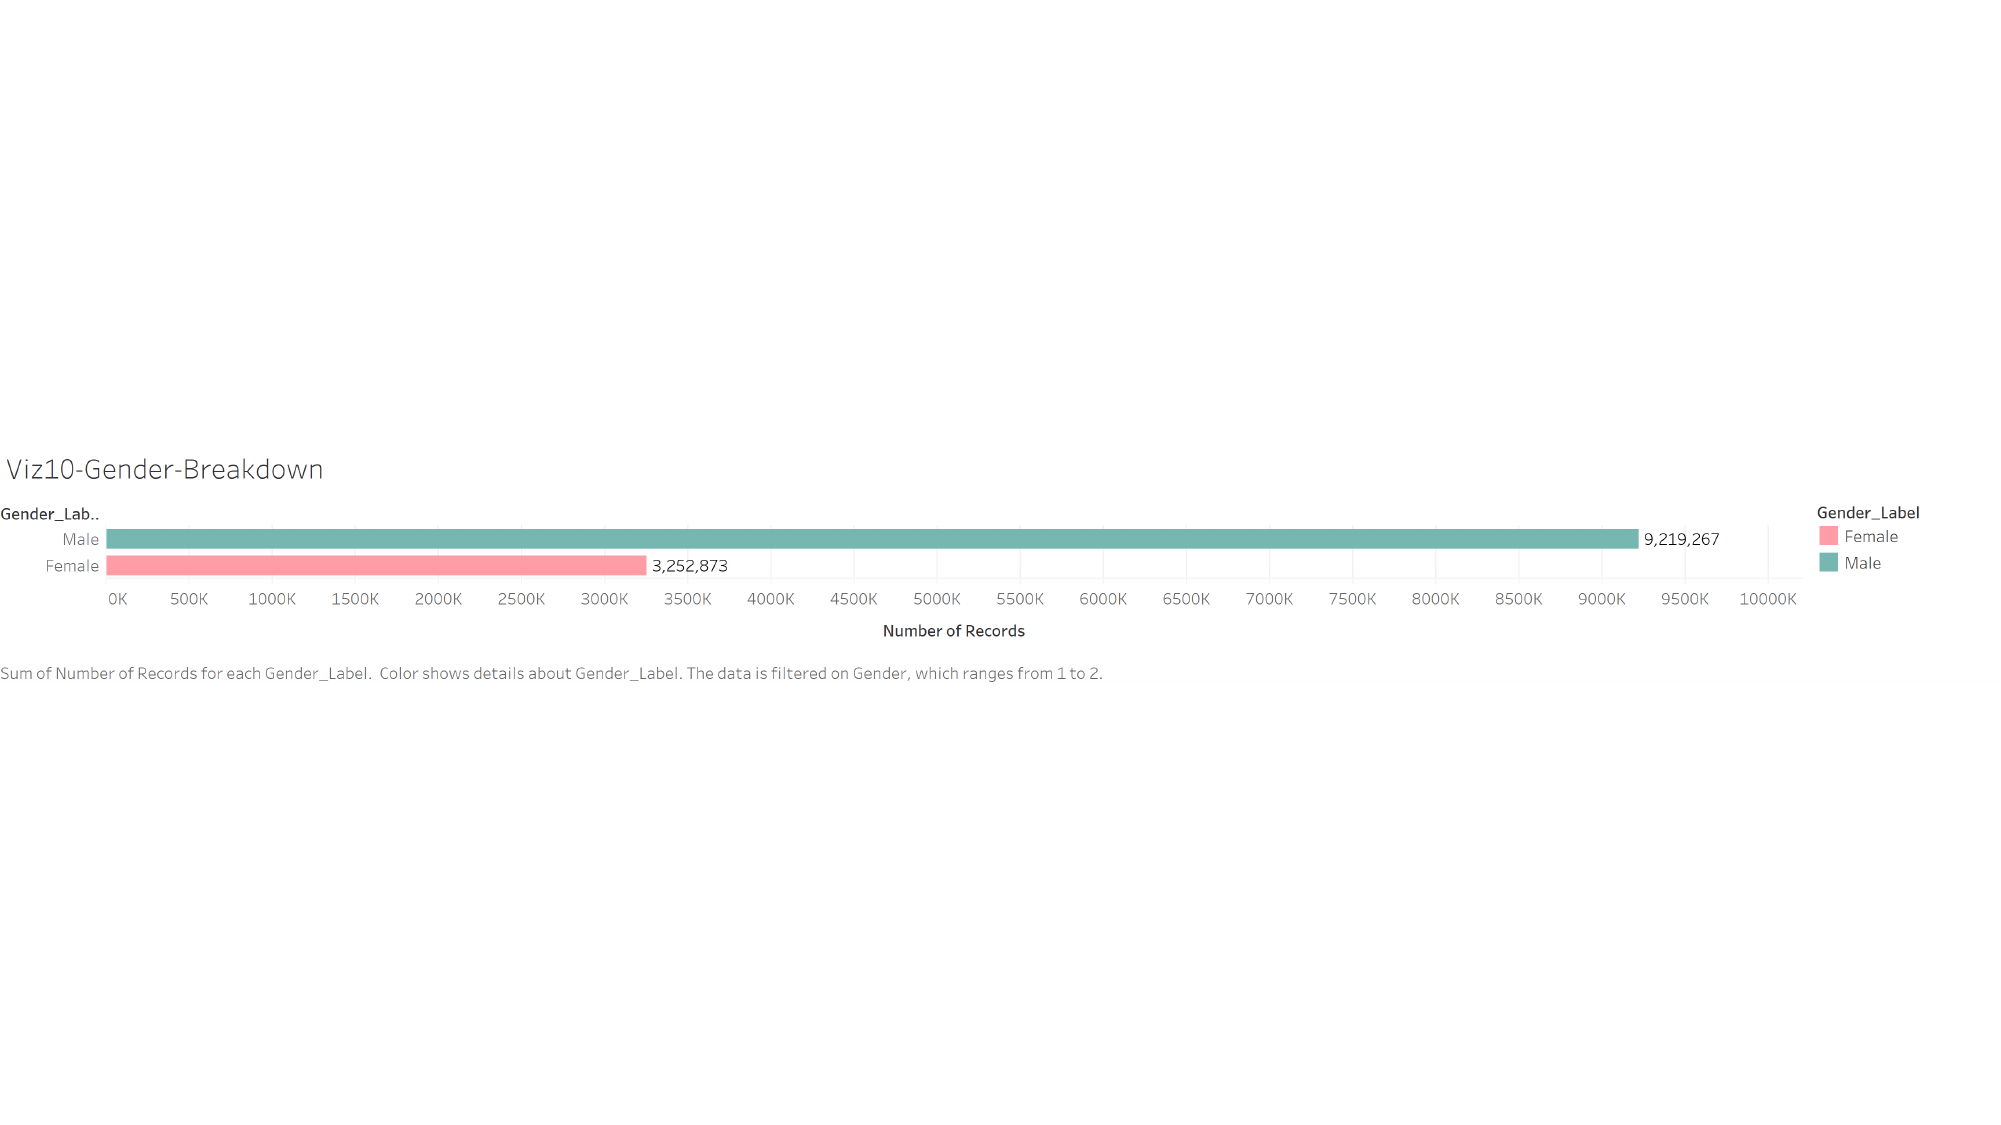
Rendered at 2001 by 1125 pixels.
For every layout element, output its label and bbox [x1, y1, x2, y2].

picture [0, 441, 2000, 684]
